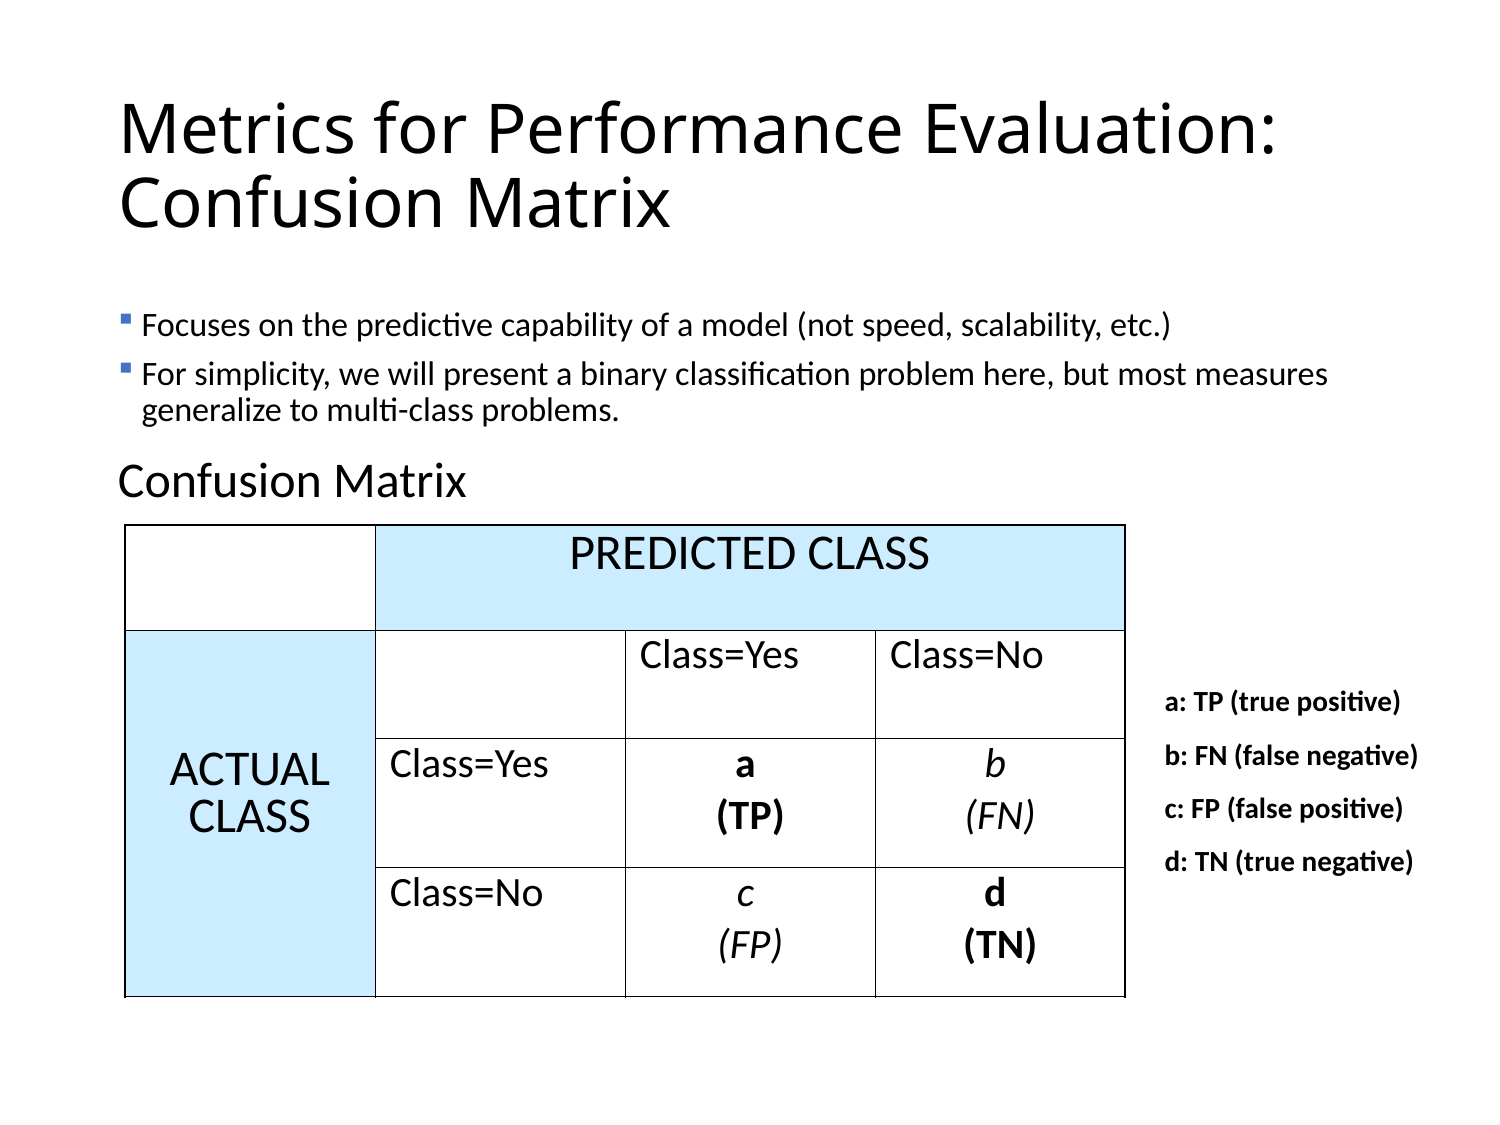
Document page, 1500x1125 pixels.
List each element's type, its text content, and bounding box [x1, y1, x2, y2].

table_cell d (TN) [876, 868, 1124, 996]
table_cell Class=Yes [376, 739, 625, 867]
text_box Confusion Matrix [103, 439, 860, 515]
table_cell Class=No [376, 868, 625, 996]
table_cell a (TP) [626, 739, 875, 867]
table_cell c (FP) [626, 868, 875, 996]
table_header PREDICTED CLASS [376, 526, 1124, 630]
list Focuses on the predictive capability of a model (not speed, scalability, etc.) For simplicity, we will present a binary classification problem here, but most measures generalize to multi-class problems. [103, 299, 1397, 440]
table_header [126, 526, 375, 630]
table_cell Class=Yes [626, 631, 875, 738]
text_box a: TP (true positive) b: FN (false negative) c: FP (false positive) d: TN (true negative) [1149, 675, 1500, 885]
table_cell b (FN) [876, 739, 1124, 867]
table_cell Class=No [876, 631, 1124, 738]
title Metrics for Performance Evaluation: Confusion Matrix [103, 59, 1397, 278]
table_cell ACTUAL CLASS [126, 631, 375, 996]
table_cell [376, 631, 625, 738]
